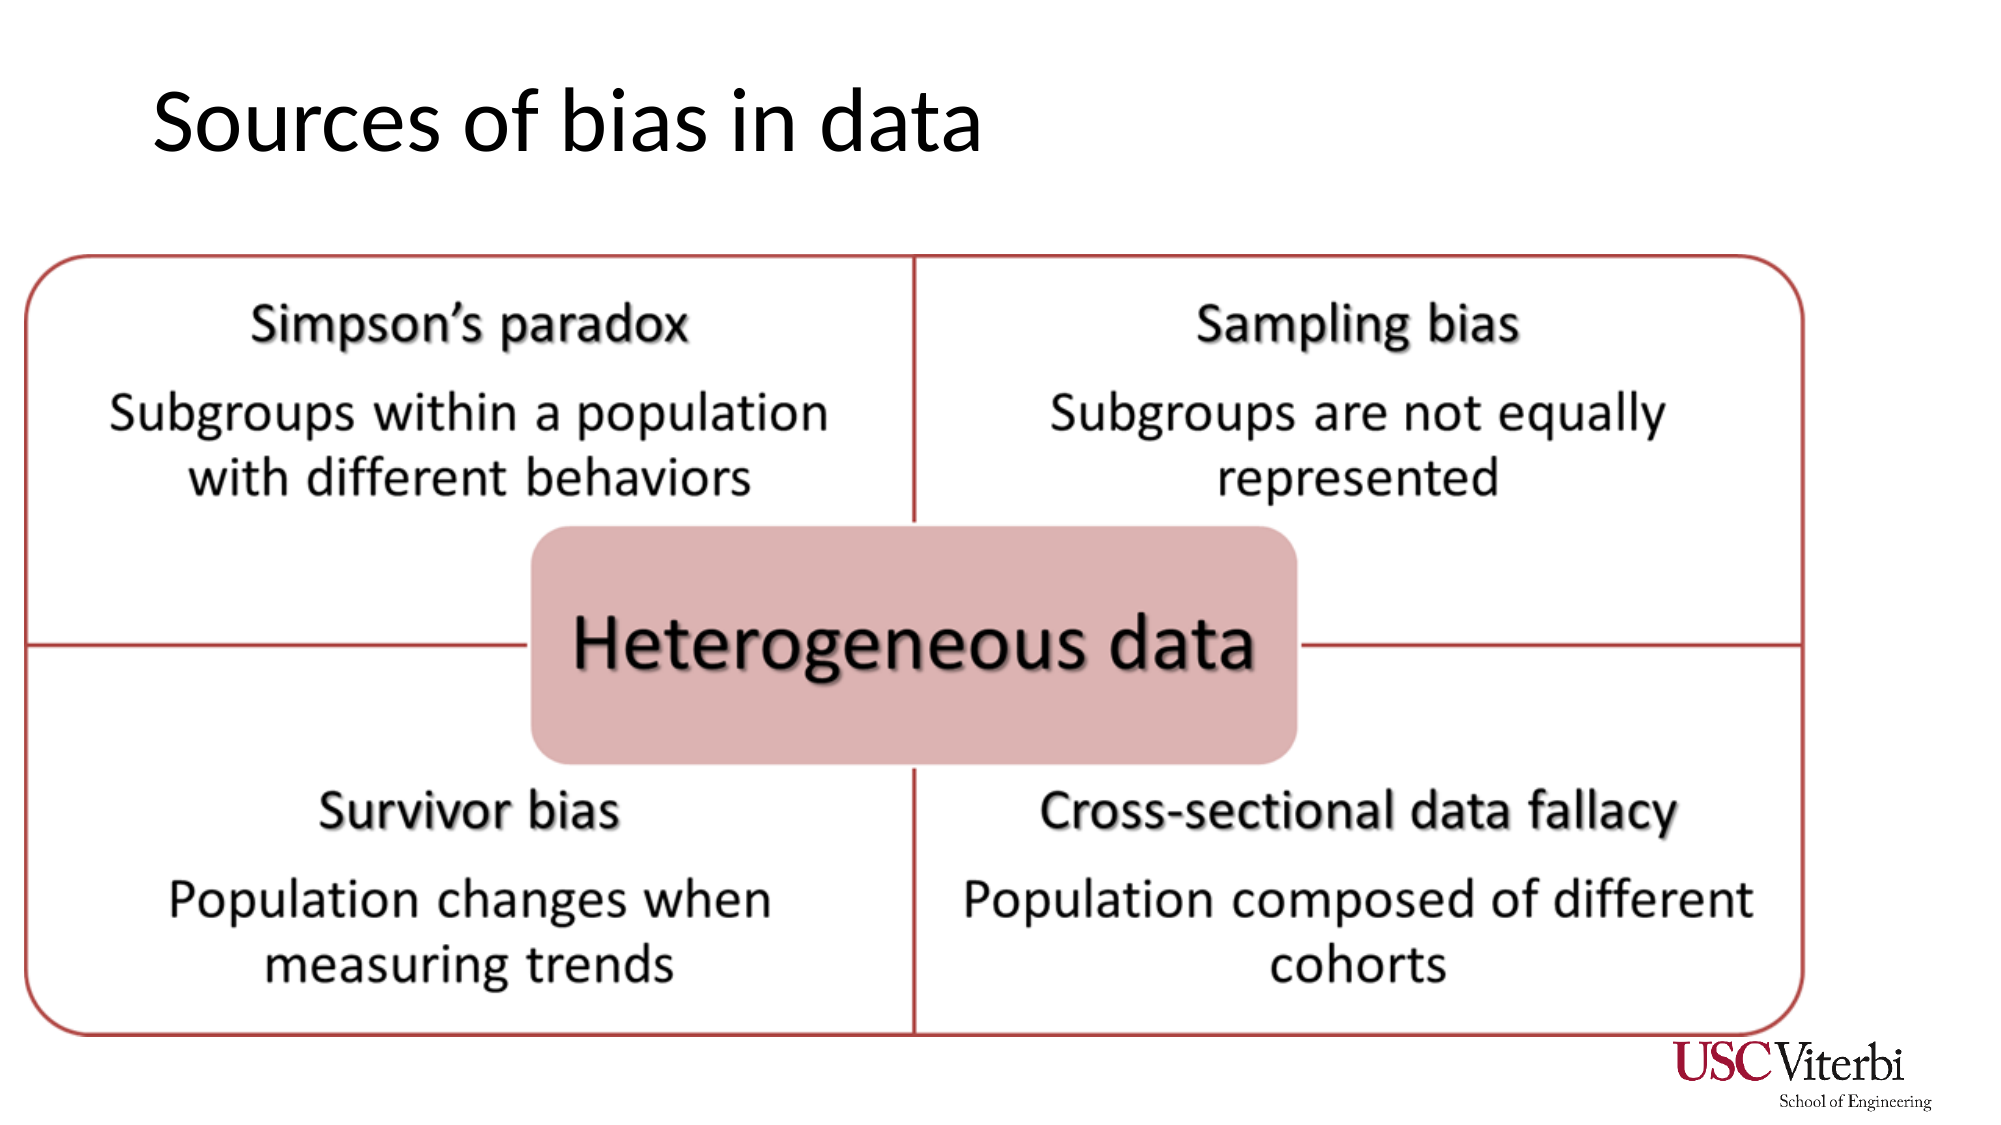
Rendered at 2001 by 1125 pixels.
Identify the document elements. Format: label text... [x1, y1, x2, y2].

picture [24, 254, 1964, 1118]
title Sources of bias in data [137, 12, 1863, 230]
